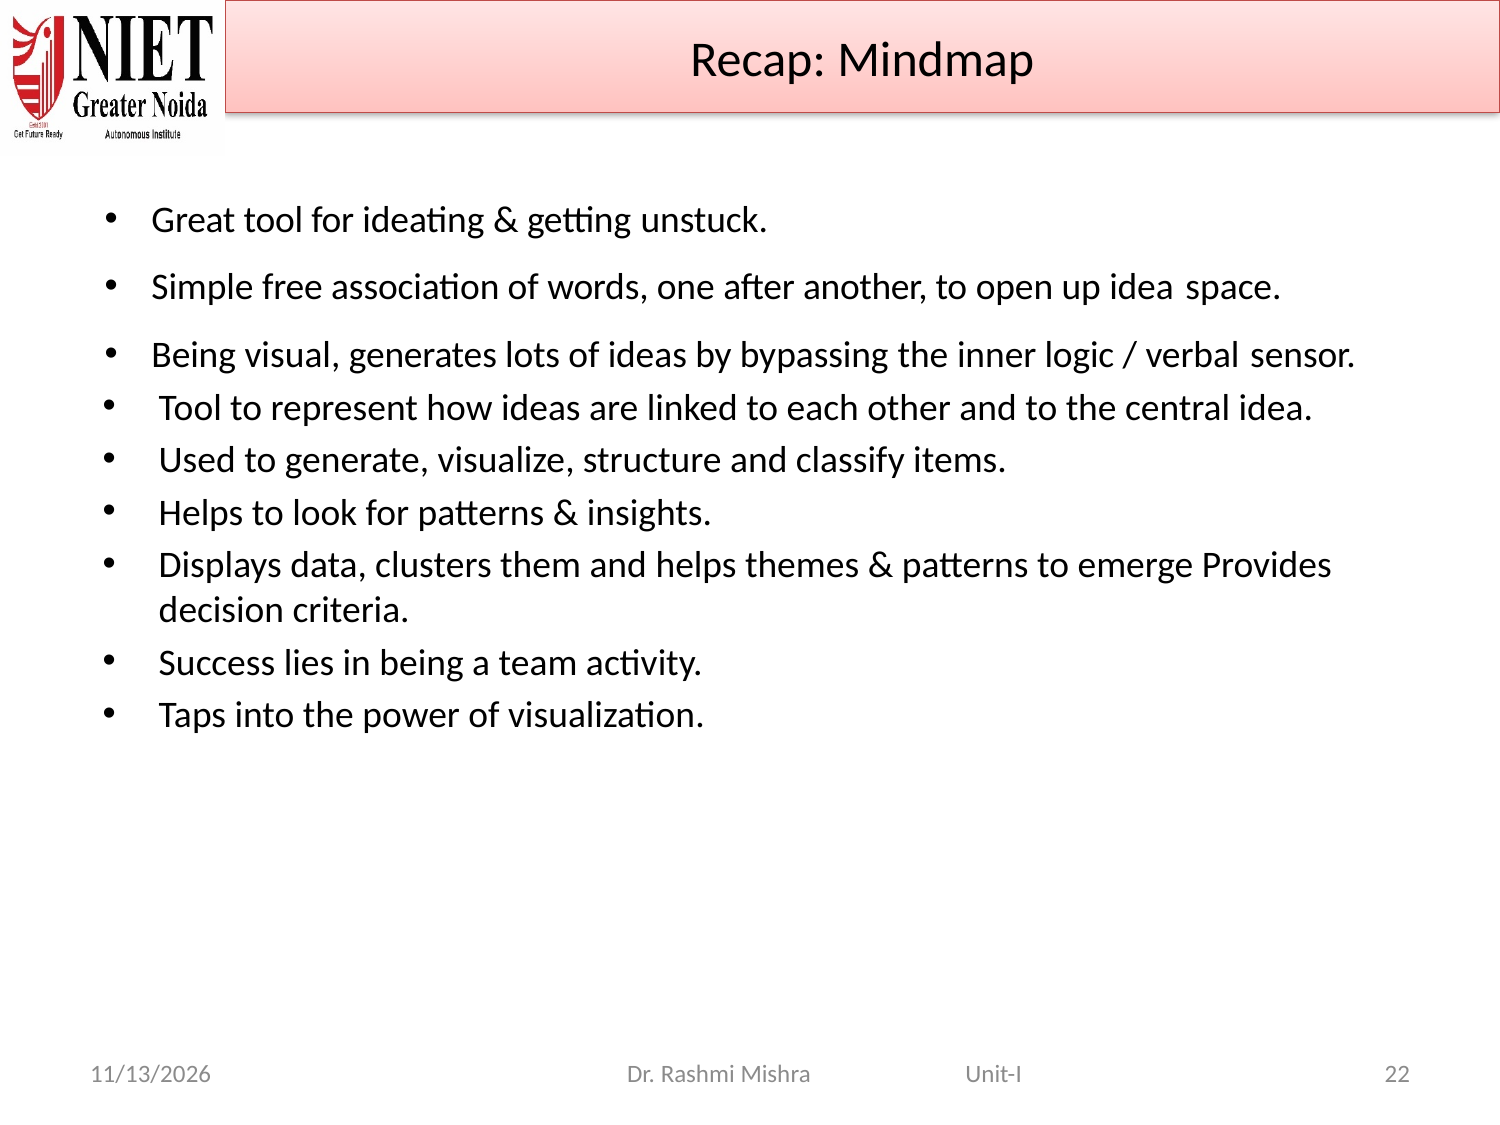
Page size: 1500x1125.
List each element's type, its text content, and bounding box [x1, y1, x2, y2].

footer Dr. Rashmi Mishra Unit-I [412, 1042, 1074, 1103]
list Great tool for ideating & getting unstuck. Simple free association of words, one after another, to open up idea space. Being visual, generates lots of ideas by bypassing the inner logic / verbal sensor. Tool to represent how ideas are linked to each other and to the central idea. Used to generate, visualize, structure and classify items. Helps to look for patterns & insights. Displays data, clusters them and helps themes & patterns to emerge Provides decision criteria. Success lies in being a team activity. Taps into the power of visualization. [87, 187, 1438, 930]
text_box Recap: Mindmap [226, 0, 1500, 113]
picture [0, 0, 226, 156]
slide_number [75, 1042, 412, 1103]
slide_number 22 [1074, 1042, 1425, 1103]
